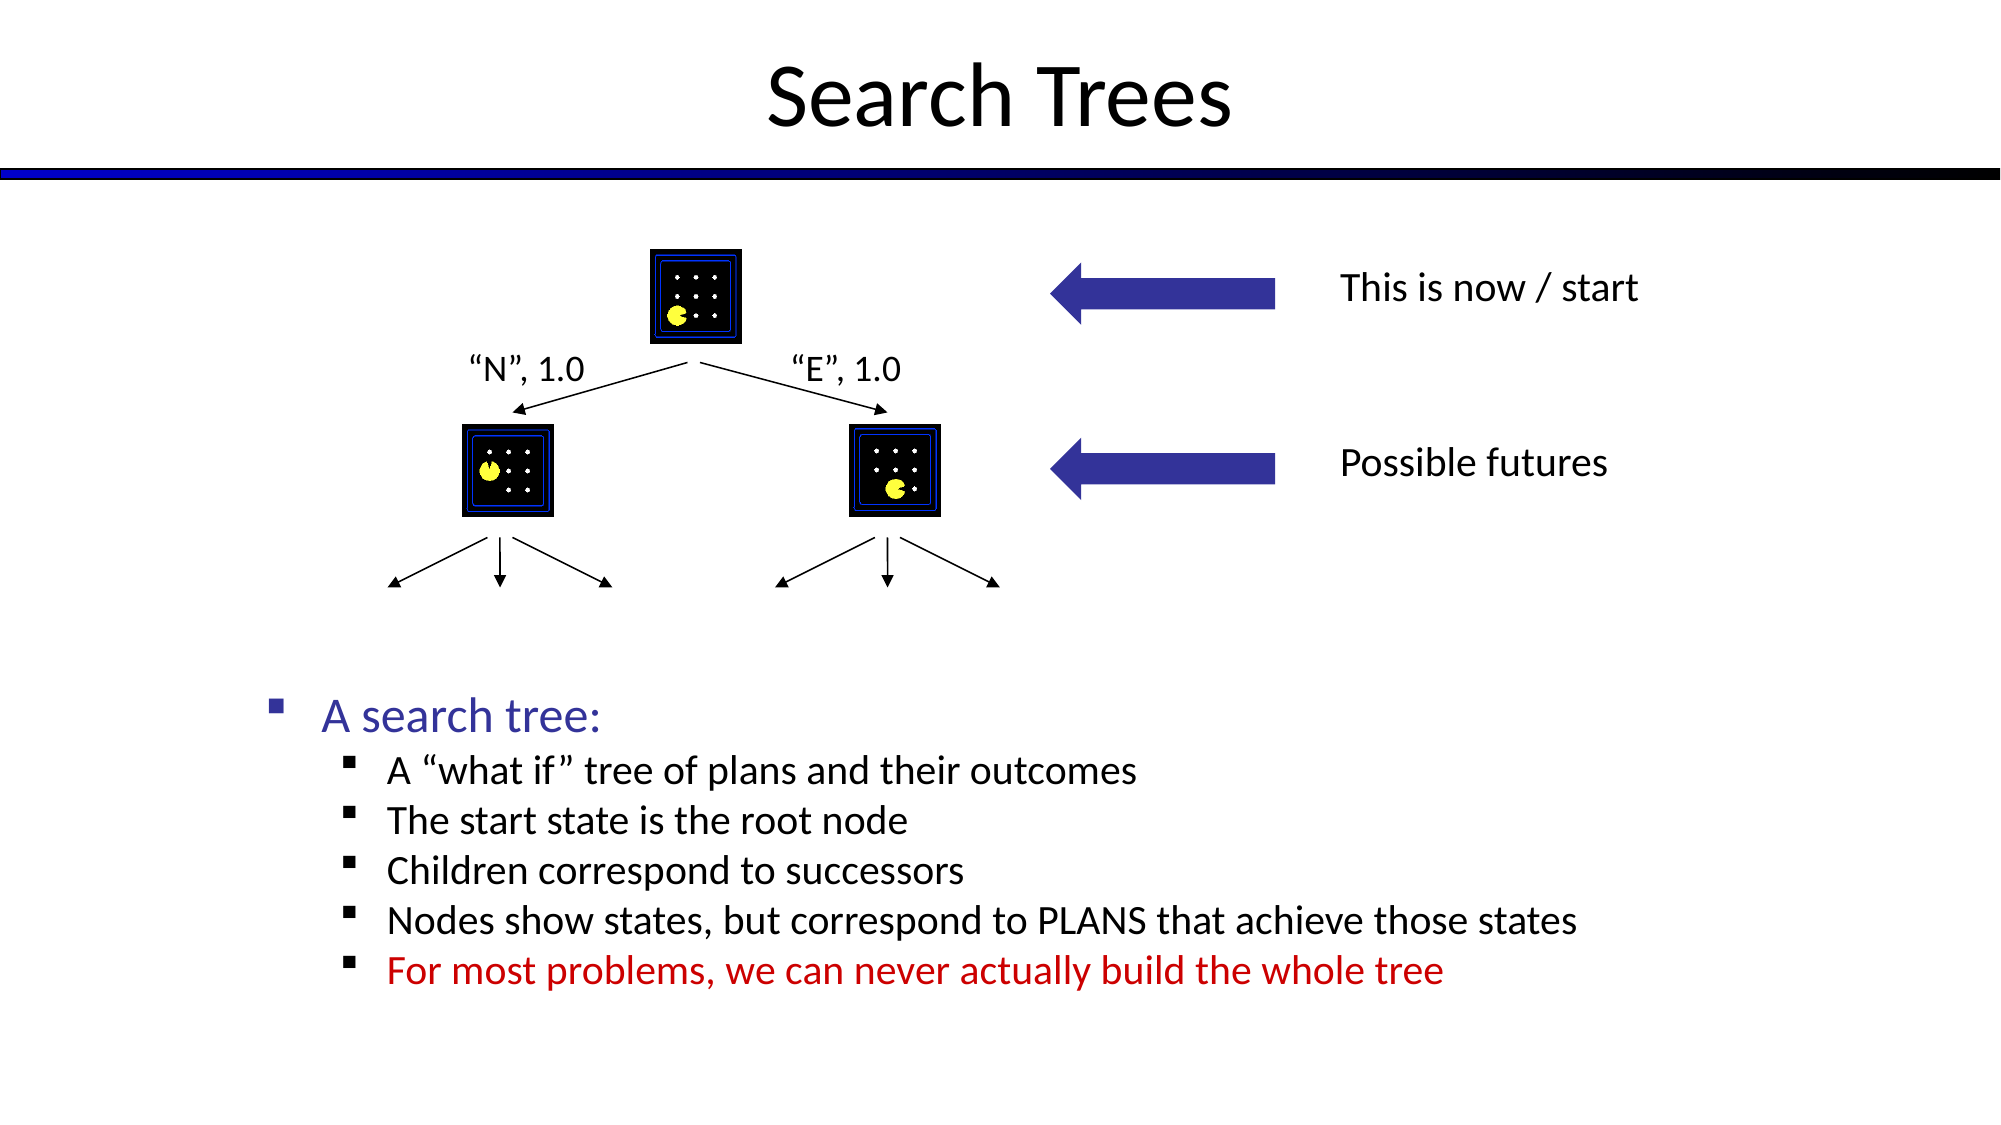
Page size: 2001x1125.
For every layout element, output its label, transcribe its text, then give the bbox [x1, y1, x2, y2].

text_box [493, 537, 507, 588]
picture [849, 424, 941, 518]
title Search Trees [0, 0, 2000, 184]
text_box [1047, 435, 1278, 502]
text_box “E”, 1.0 [774, 336, 938, 397]
text_box [774, 537, 876, 588]
text_box [899, 537, 1000, 588]
text_box [512, 537, 613, 588]
picture [649, 249, 743, 344]
text_box [512, 397, 567, 415]
text_box [387, 537, 488, 588]
text_box [1047, 260, 1278, 327]
list A search tree: A “what if” tree of plans and their outcomes The start state is the root node Children correspond to successors Nodes show states, but correspond to PLANS that achieve those states For most problems, we can never actually build the whole tree [249, 674, 1813, 1063]
text_box Possible futures [1325, 426, 1825, 492]
text_box [881, 537, 894, 588]
text_box This is now / start [1325, 251, 1825, 317]
picture [462, 424, 554, 518]
text_box [829, 397, 888, 416]
text_box “N”, 1.0 [452, 336, 640, 397]
